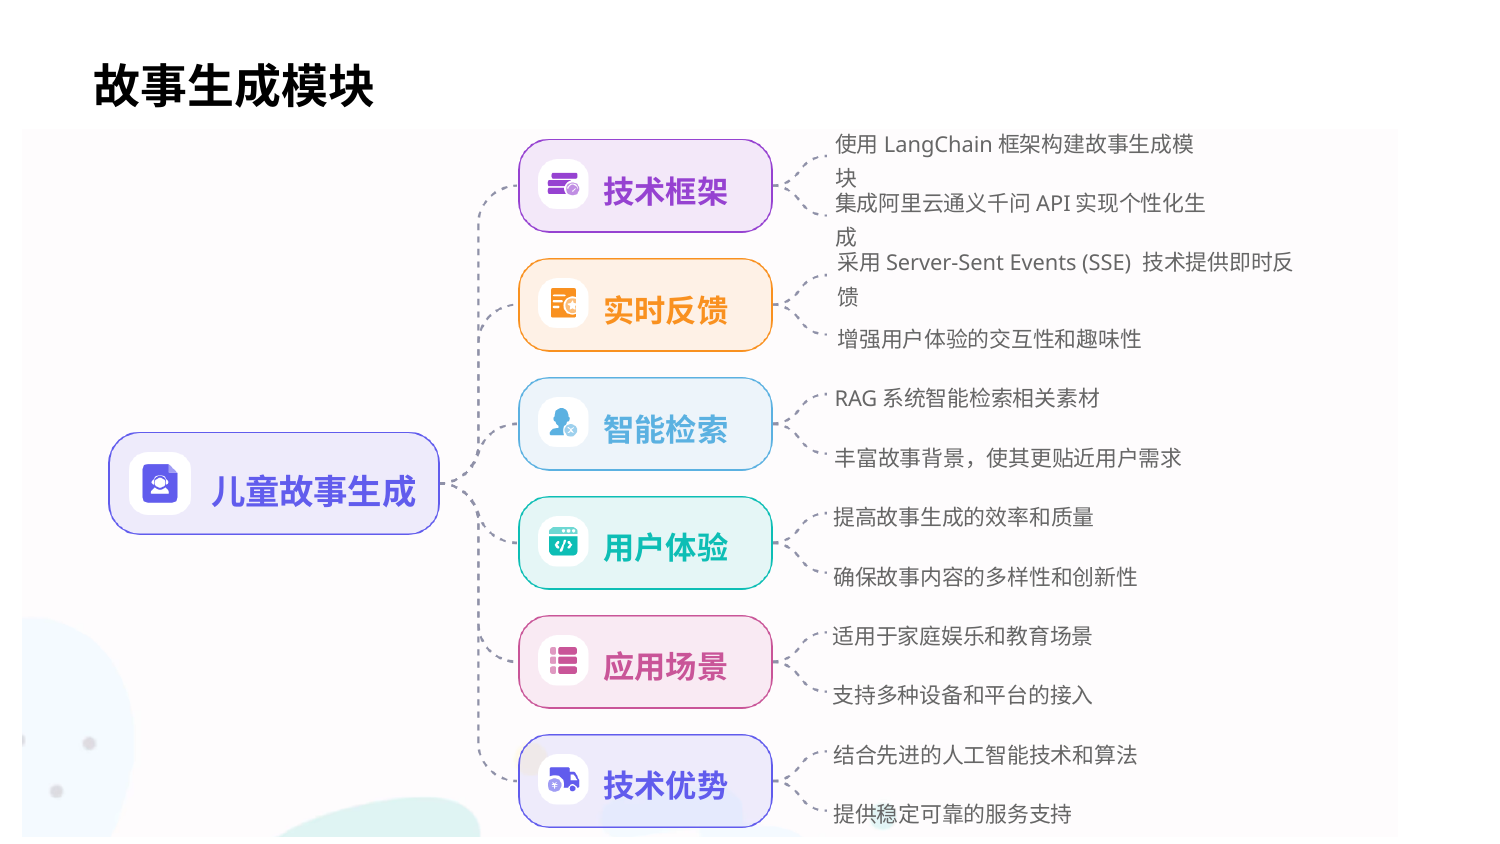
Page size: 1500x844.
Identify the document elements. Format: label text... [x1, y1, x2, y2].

text_box 故事生成模块 [93, 46, 1407, 113]
picture [22, 129, 1398, 837]
text_box [93, 121, 1407, 157]
